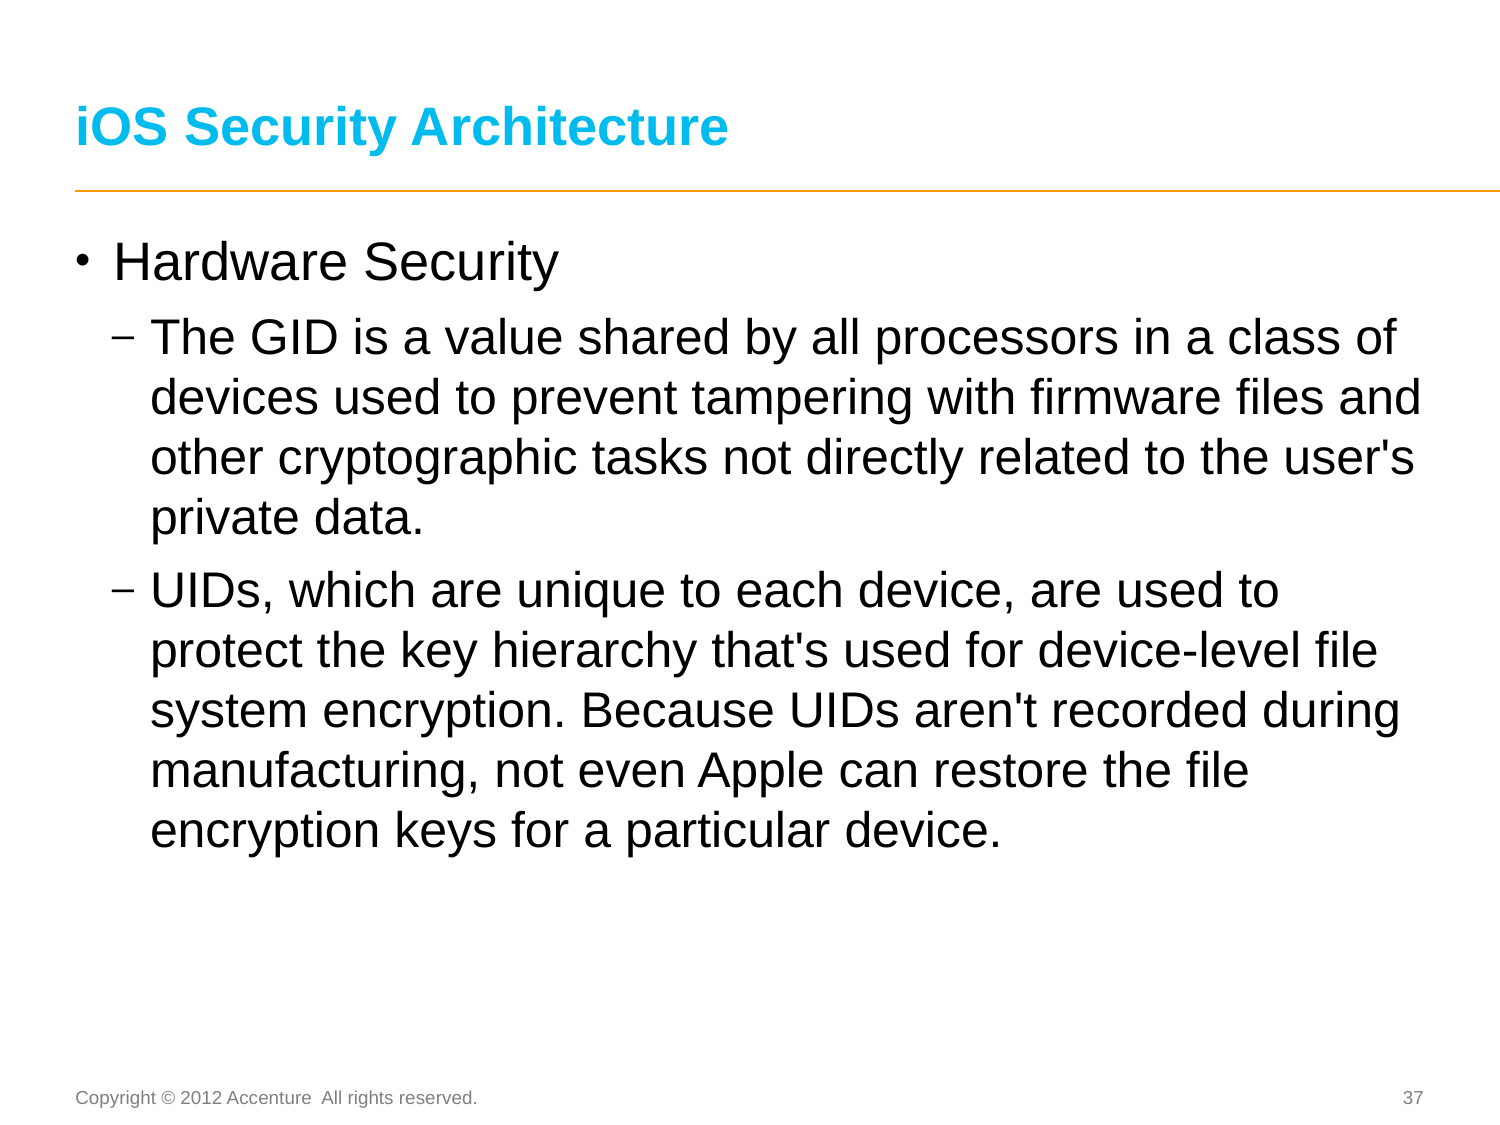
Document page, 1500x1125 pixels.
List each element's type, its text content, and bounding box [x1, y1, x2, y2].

list Hardware Security The GID is a value shared by all processors in a class of devices used to prevent tampering with firmware files and other cryptographic tasks not directly related to the user's private data. UIDs, which are unique to each device, are used to protect the key hierarchy that's used for device-level file system encryption. Because UIDs aren't recorded during manufacturing, not even Apple can restore the file encryption keys for a particular device. [75, 226, 1425, 1018]
title iOS Security Architecture [75, 27, 1422, 157]
